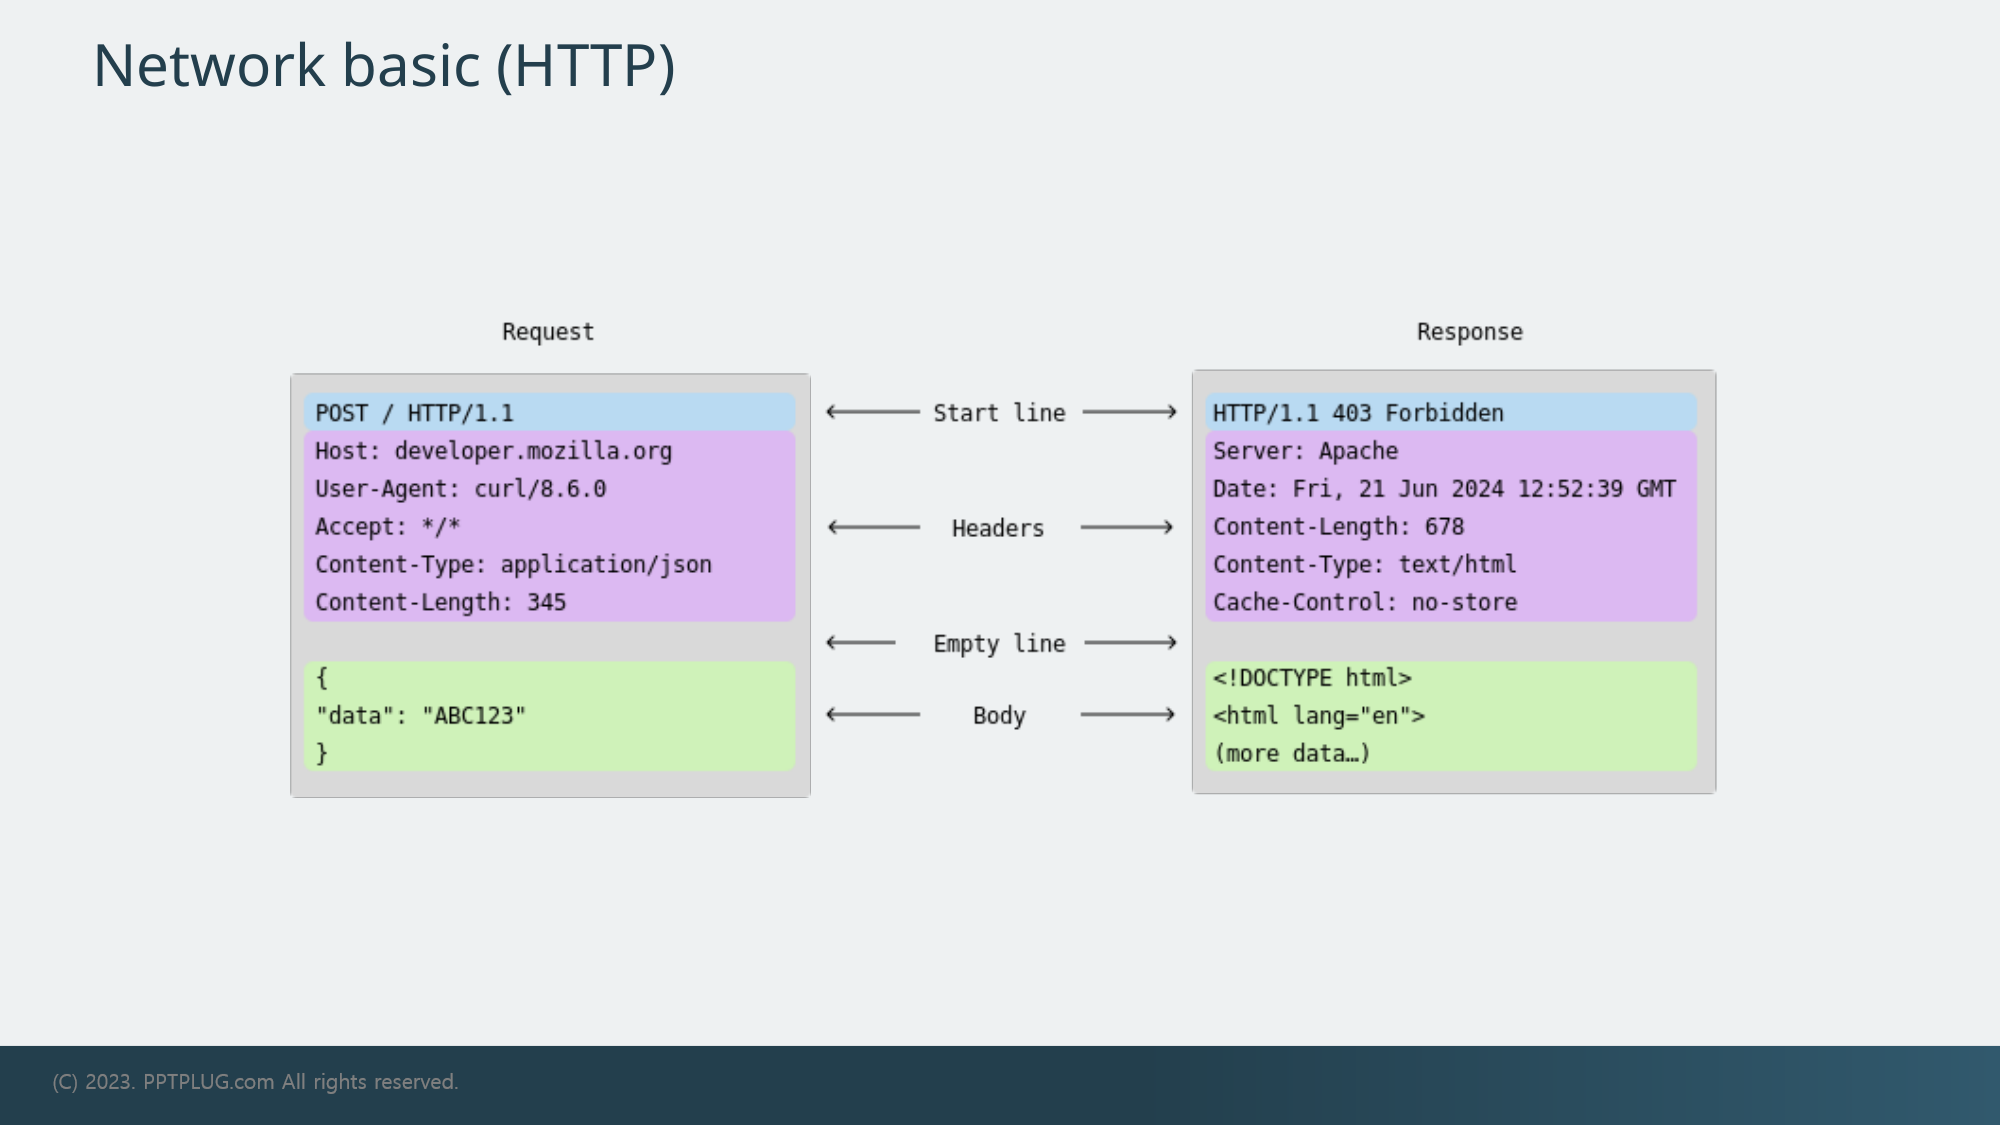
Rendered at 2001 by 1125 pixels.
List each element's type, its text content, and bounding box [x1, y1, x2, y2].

picture [0, 0, 2000, 1125]
title Network basic (HTTP) [77, 28, 695, 107]
